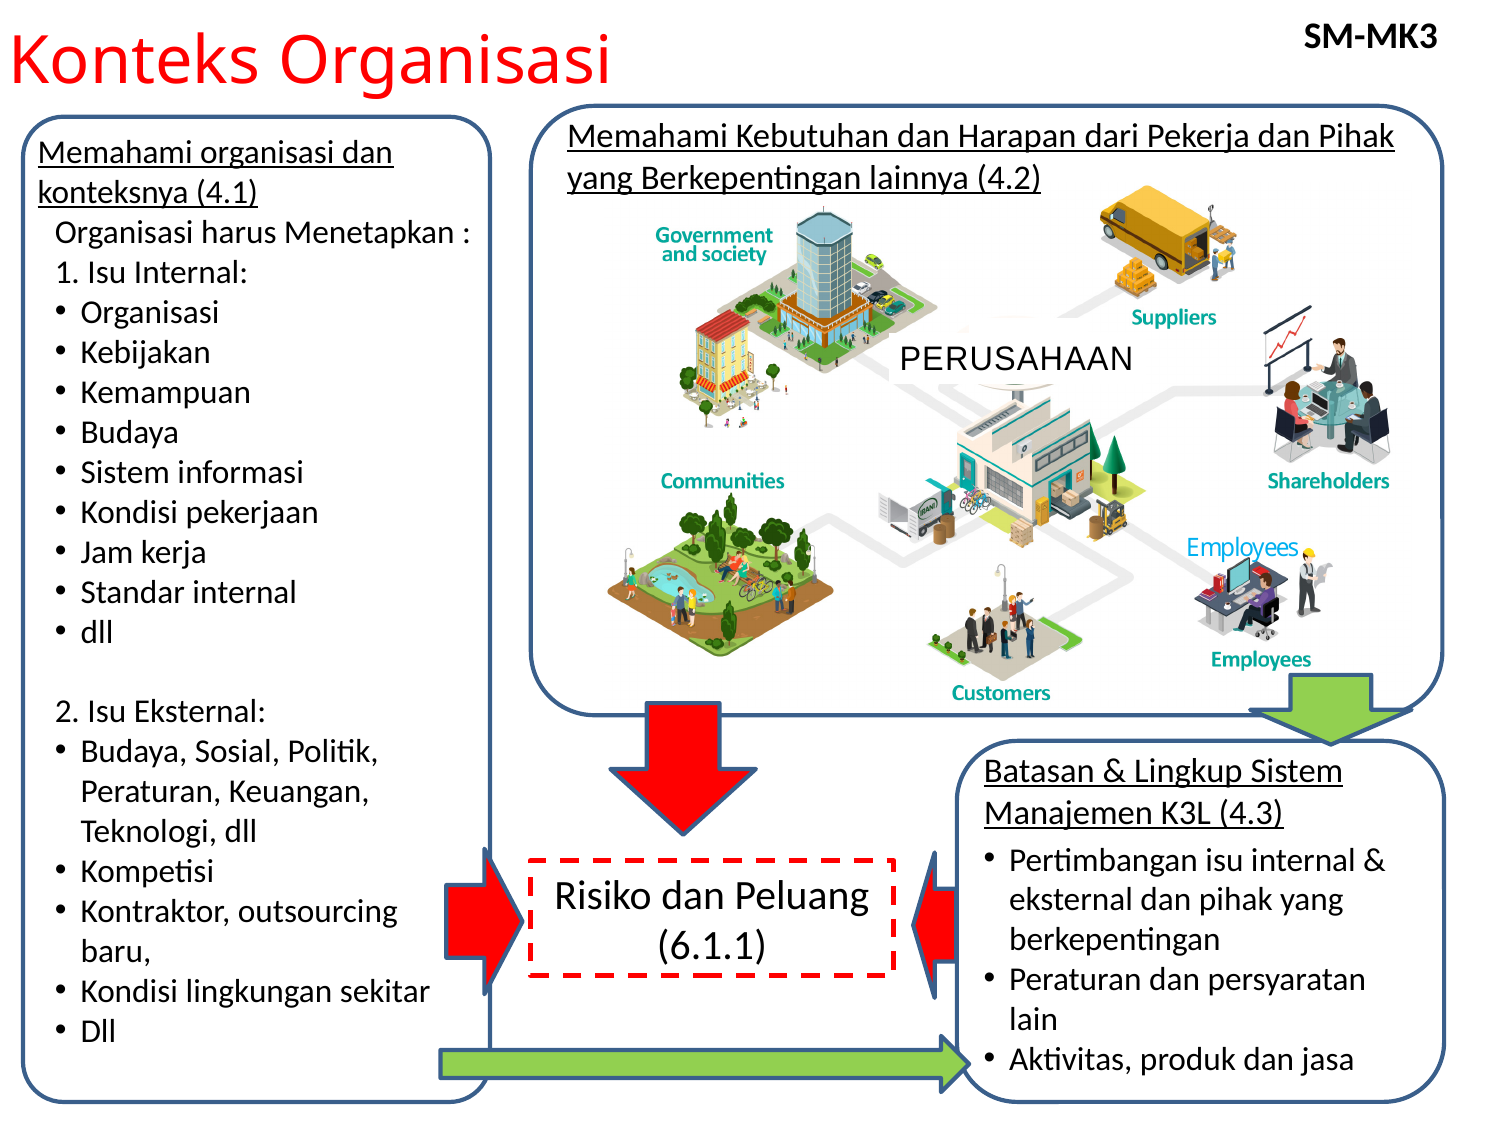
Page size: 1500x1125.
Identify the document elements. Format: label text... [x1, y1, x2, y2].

text_box [954, 761, 969, 830]
text_box [1418, 117, 1445, 705]
text_box [911, 850, 959, 1001]
text_box [38, 114, 475, 123]
text_box [608, 716, 758, 837]
text_box [438, 1033, 972, 1095]
text_box [972, 789, 1447, 1105]
text_box Pertimbangan isu internal & eksternal dan pihak yang berkepentingan Peraturan dan persyaratan lain Aktivitas, produk dan jasa [951, 830, 1419, 1085]
text_box SM-MK3 [1248, 3, 1494, 78]
text_box [444, 846, 525, 997]
text_box Batasan & Lingkup Sistem Manajemen K3L (4.3) [969, 740, 1445, 839]
text_box Memahami Kebutuhan dan Harapan dari Pekerja dan Pihak yang Berkepentingan lainnya (4.2) [552, 105, 1419, 204]
text_box [528, 119, 644, 718]
text_box Konteks Organisasi [0, 9, 628, 105]
text_box Risiko dan Peluang (6.1.1) [530, 860, 894, 976]
text_box [40, 1097, 473, 1105]
text_box Memahami organisasi dan konteksnya (4.1) Organisasi harus Menetapkan : 1. Isu Internal: Organisasi Kebijakan Kemampuan Budaya Sistem informasi Kondisi pekerjaan Jam kerja Standar internal dll 2. Isu Eksternal: Budaya, Sosial, Politik, Peraturan, Keuangan, Teknologi, dll Kompetisi Kontraktor, outsourcing baru, Kondisi lingkungan sekitar Dll [23, 123, 490, 1097]
text_box [1259, 716, 1403, 747]
picture [603, 181, 1412, 708]
